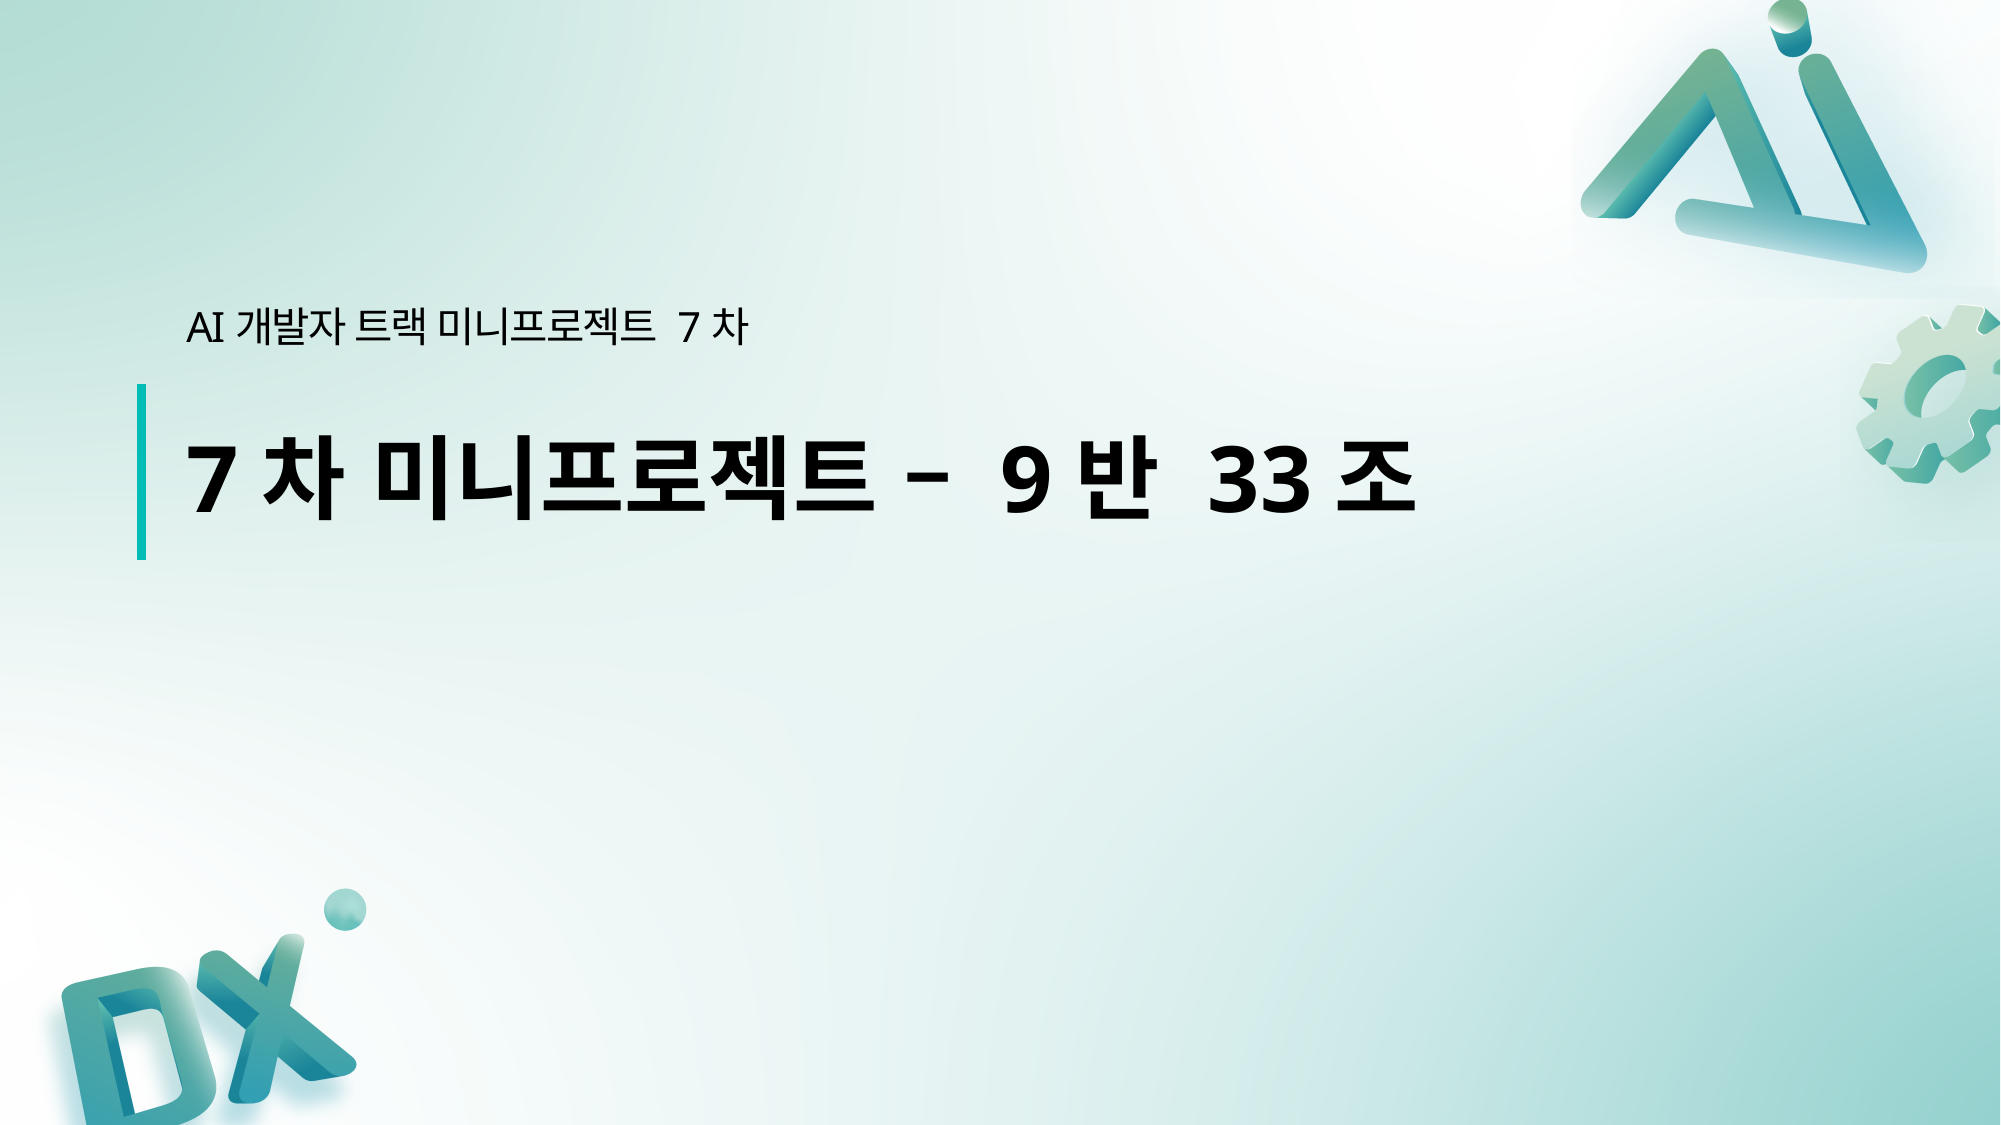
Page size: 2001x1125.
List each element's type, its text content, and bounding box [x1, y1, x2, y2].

picture [0, 0, 2001, 1125]
text_box AI개발자 트랙 미니프로젝트 7차 7차 미니프로젝트 – 9반 33조 [168, 291, 1859, 592]
